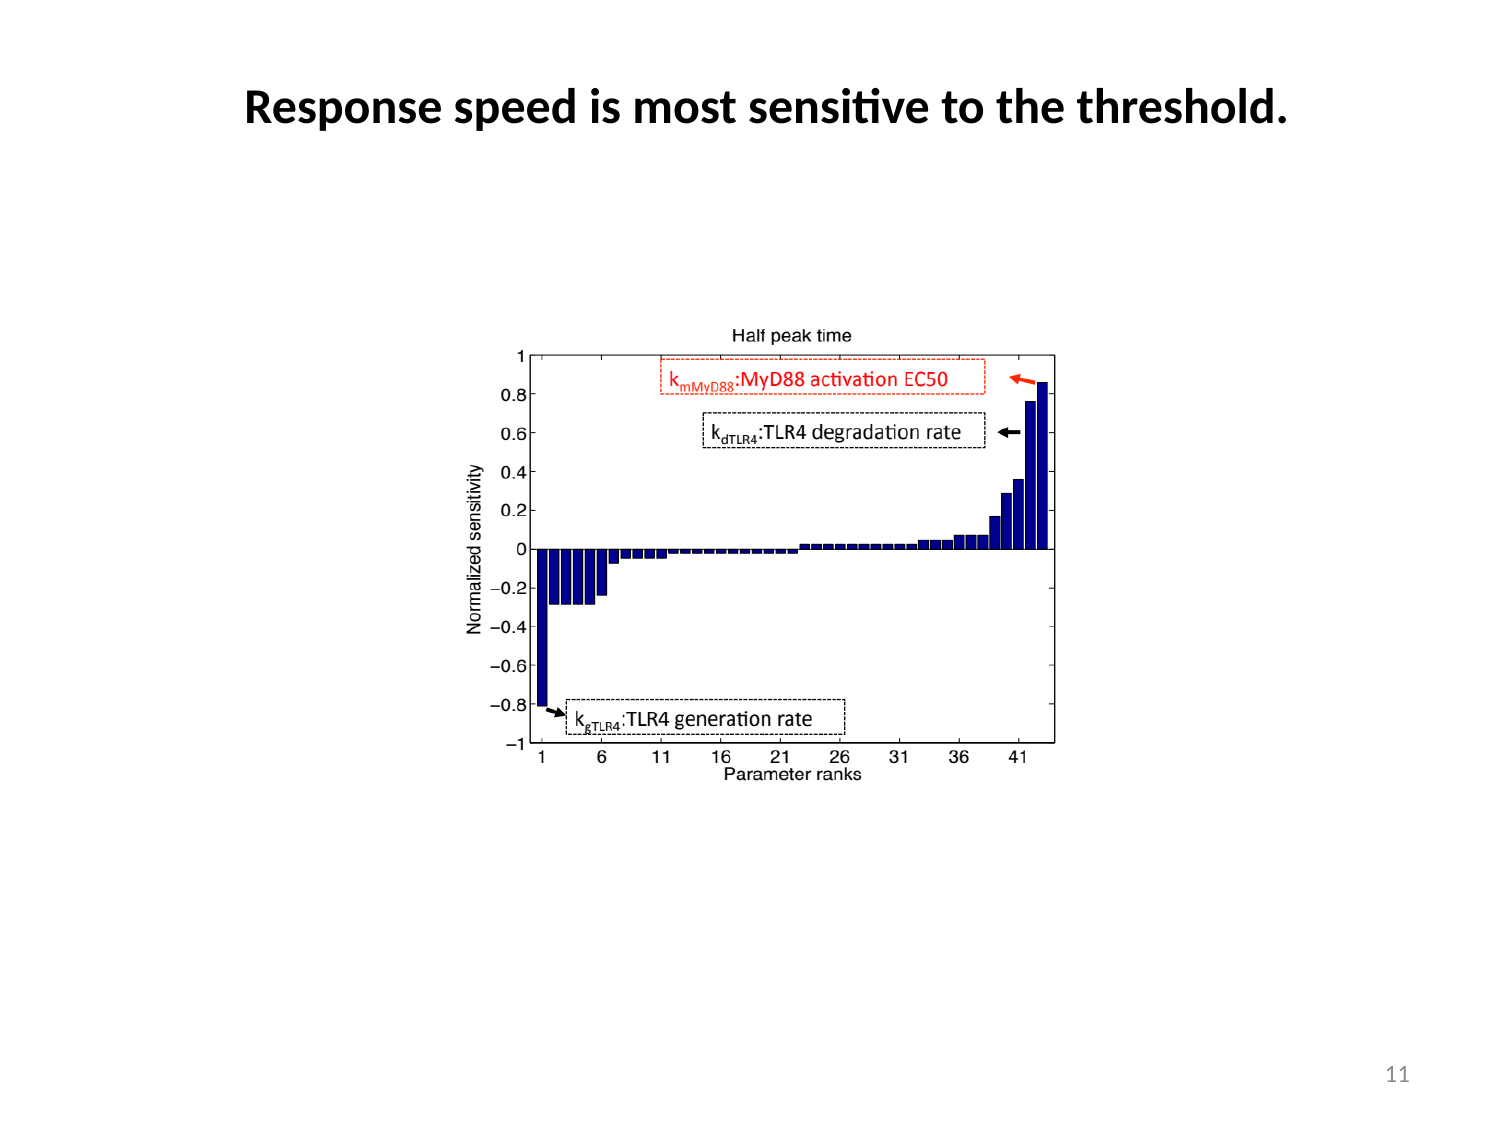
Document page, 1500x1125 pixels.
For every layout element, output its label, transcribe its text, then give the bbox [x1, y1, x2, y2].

picture [459, 316, 1058, 786]
text_box Response speed is most sensitive to the threshold. [229, 66, 1357, 142]
slide_number 11 [1074, 1042, 1425, 1103]
